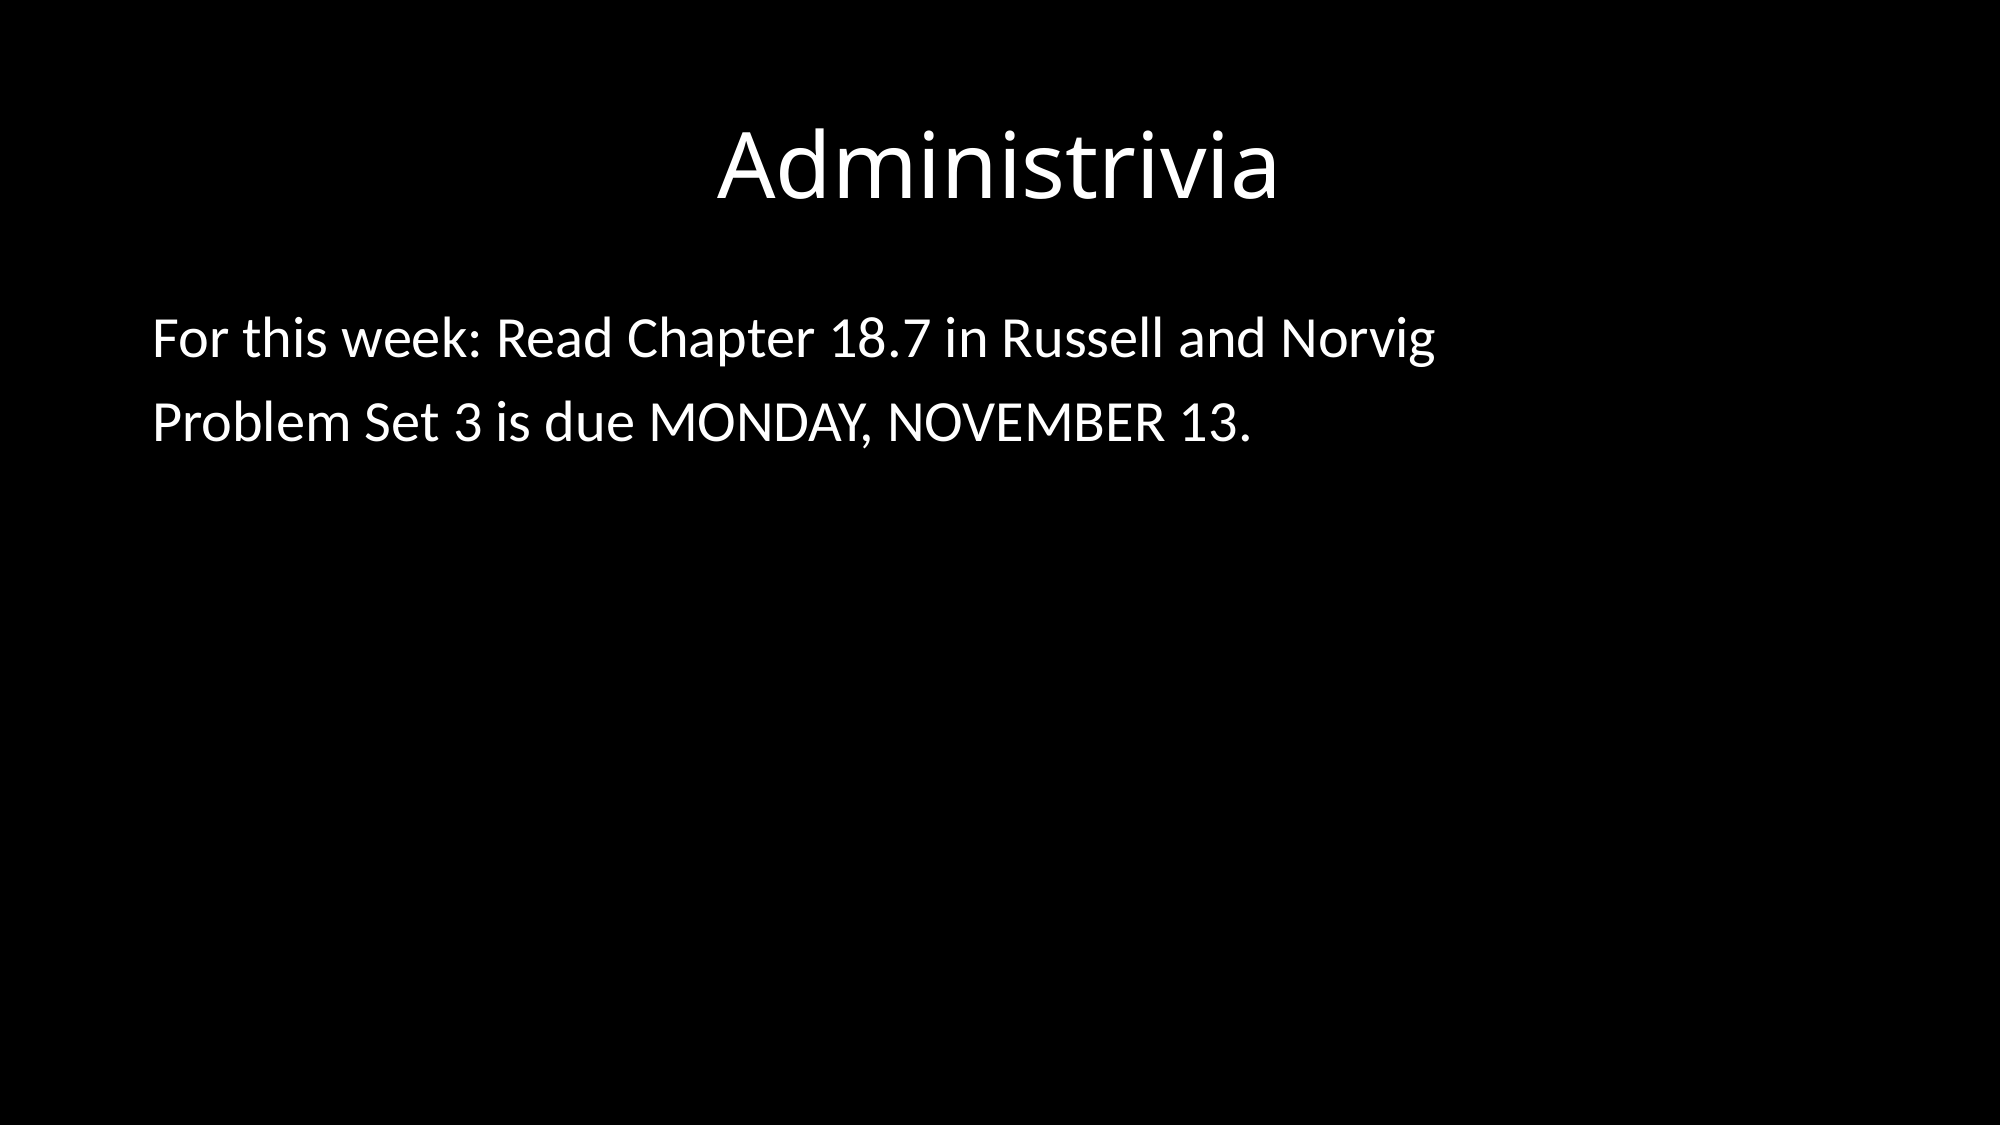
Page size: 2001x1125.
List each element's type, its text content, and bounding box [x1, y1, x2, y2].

list For this week: Read Chapter 18.7 in Russell and Norvig Problem Set 3 is due MONDAY, NOVEMBER 13. [137, 299, 1863, 1014]
title Administrivia [137, 59, 1863, 278]
